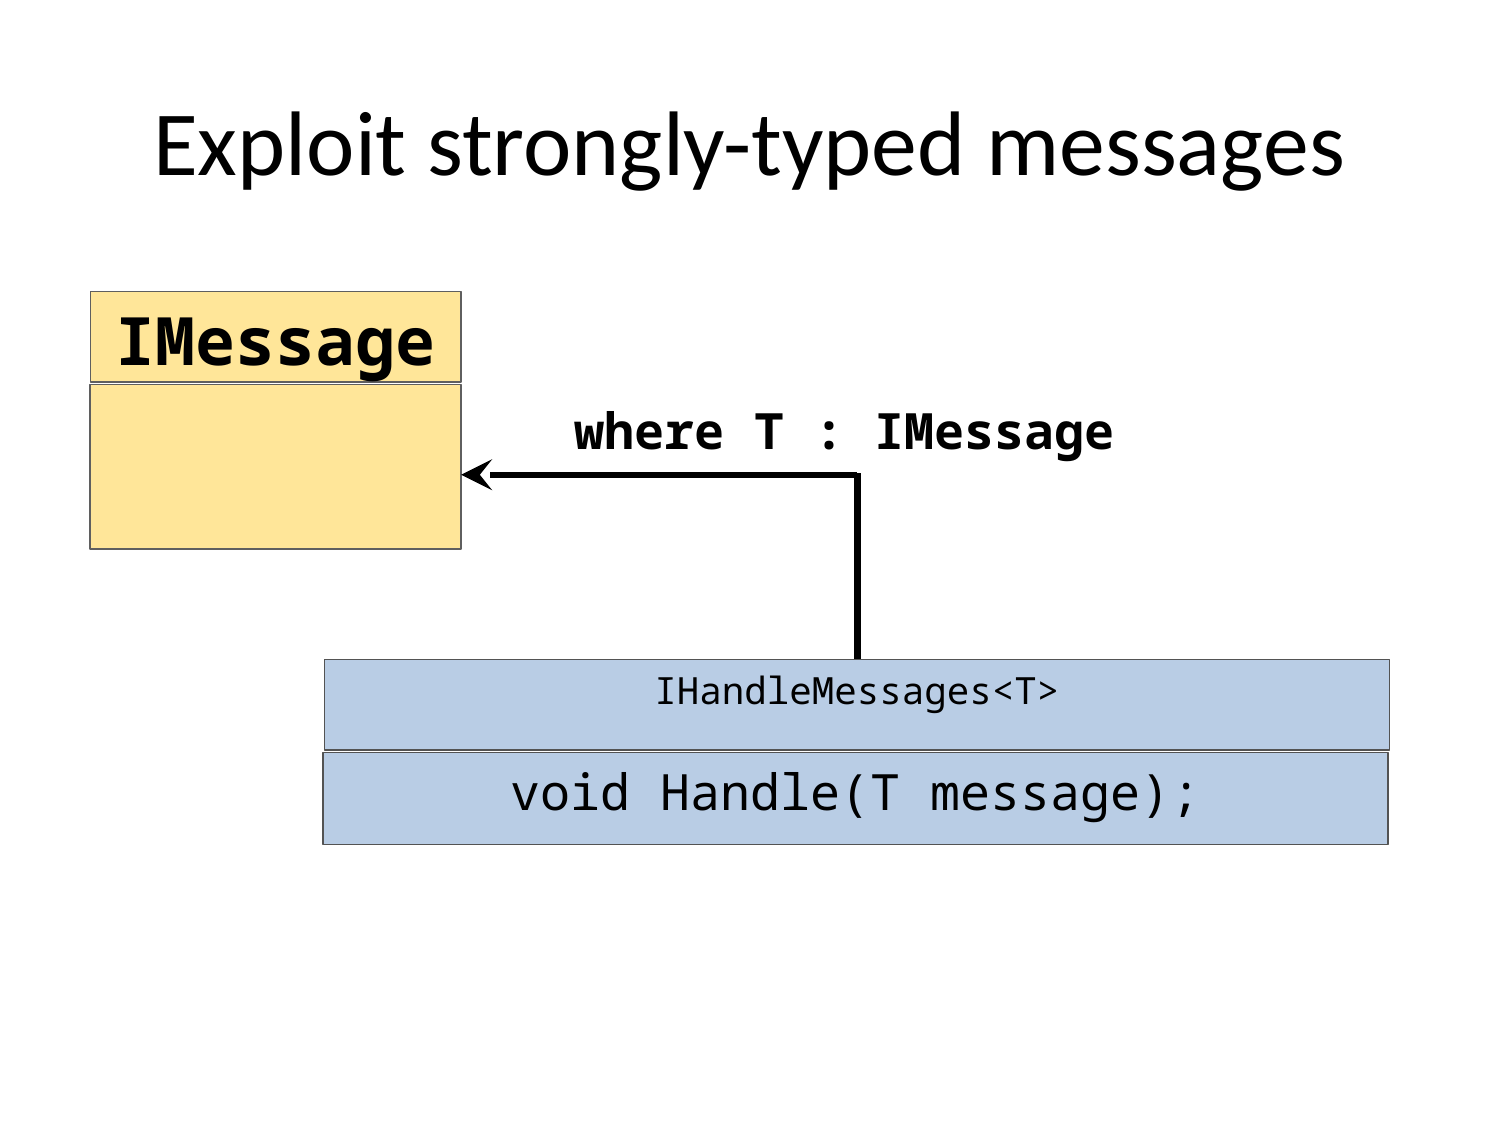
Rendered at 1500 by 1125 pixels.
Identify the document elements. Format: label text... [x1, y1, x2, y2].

title Exploit strongly-typed messages [74, 14, 1426, 263]
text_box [89, 291, 462, 550]
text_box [322, 659, 1390, 845]
text_box where T : IMessage [559, 399, 1152, 469]
